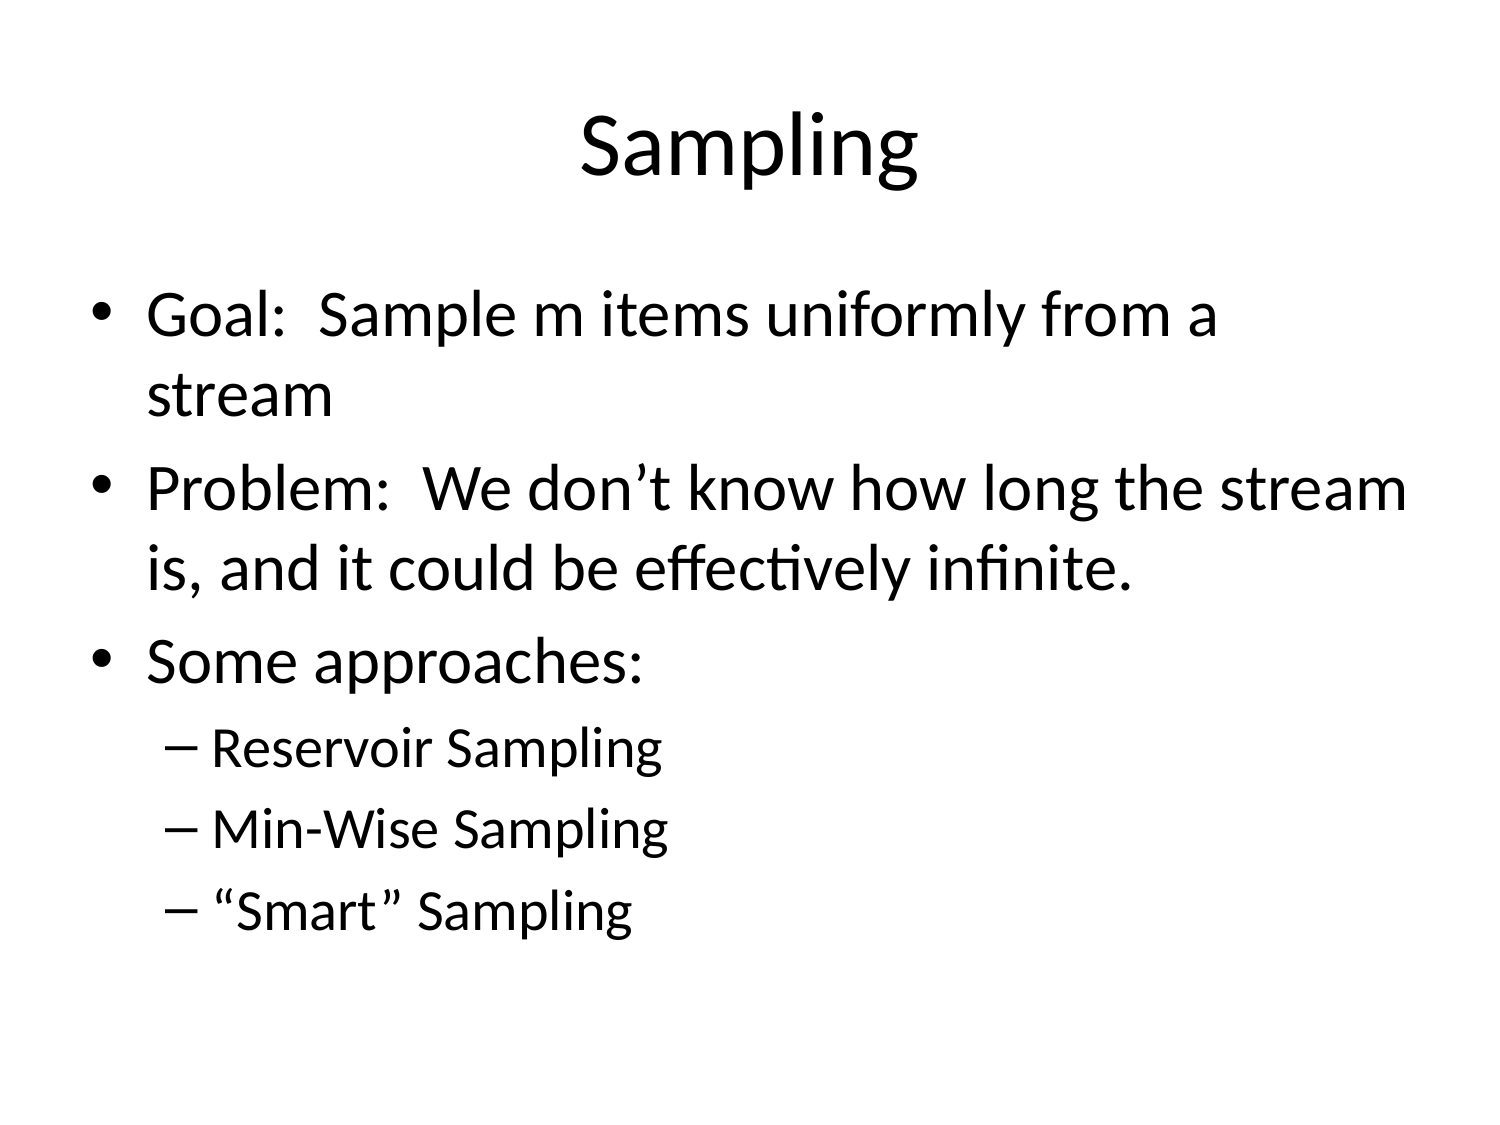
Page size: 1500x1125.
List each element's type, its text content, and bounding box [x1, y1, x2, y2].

list Goal: Sample m items uniformly from a stream Problem: We don’t know how long the stream is, and it could be effectively infinite. Some approaches: Reservoir Sampling Min-Wise Sampling “Smart” Sampling [75, 262, 1425, 1005]
title Sampling [75, 45, 1425, 233]
